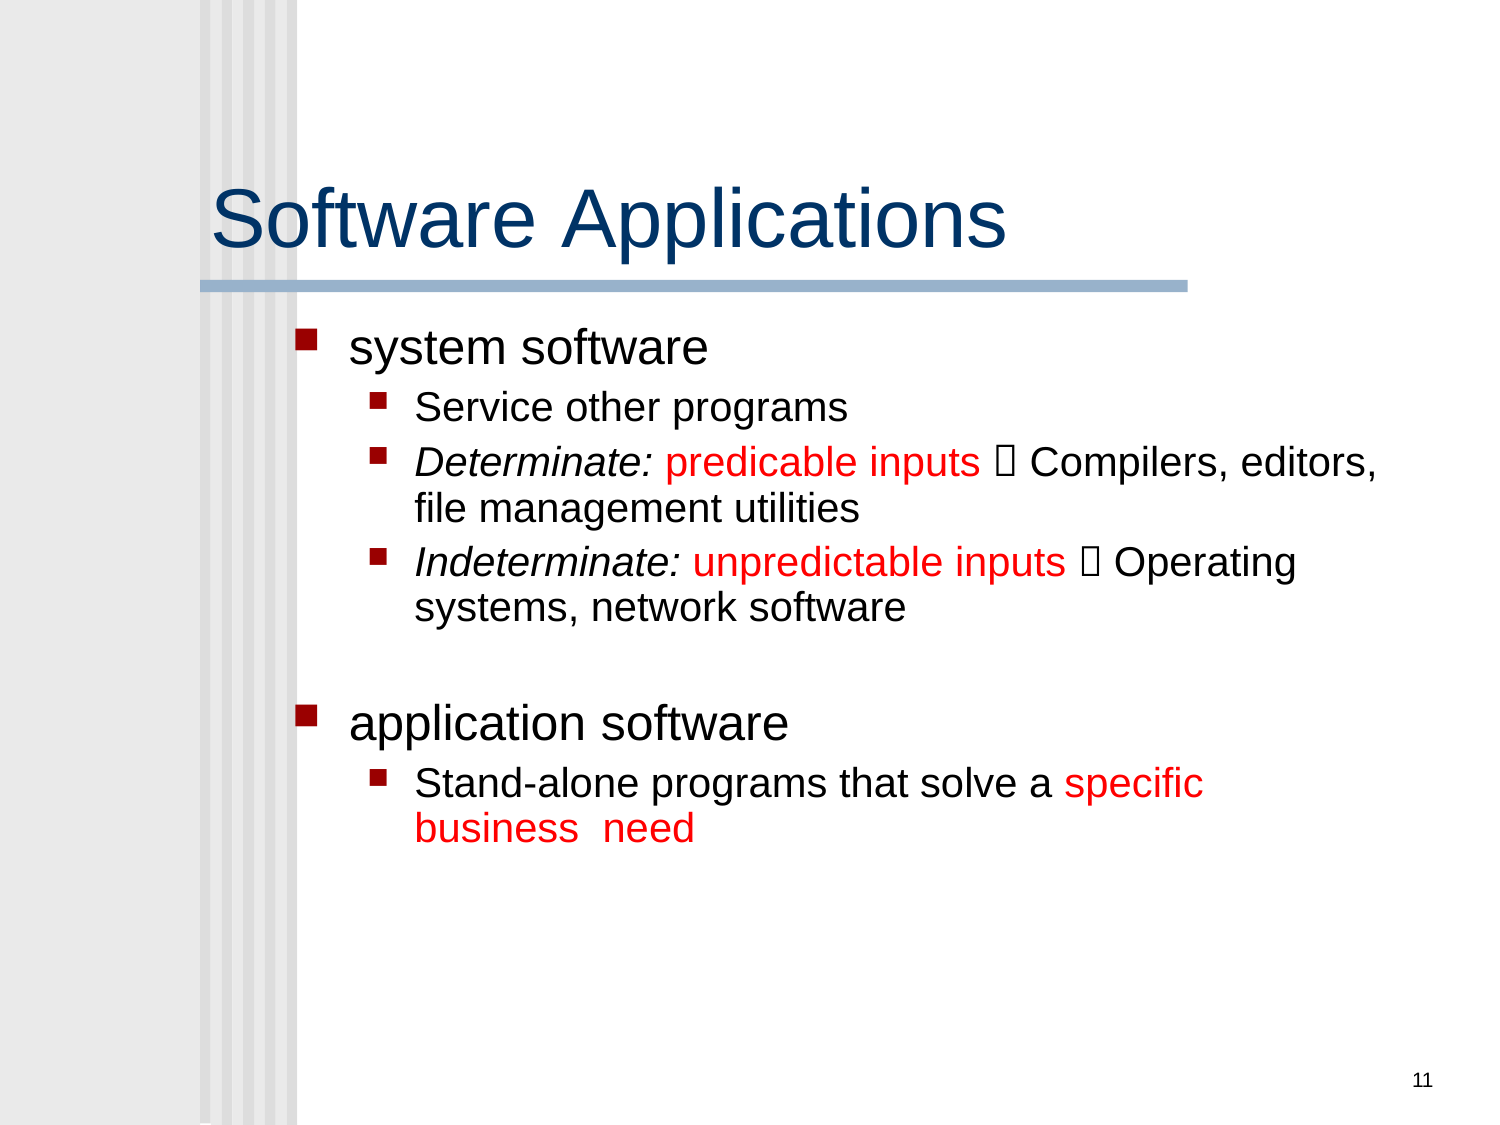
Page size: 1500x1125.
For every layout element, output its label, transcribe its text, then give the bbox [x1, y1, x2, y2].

text_box system software Service other programs Determinate: predicable inputs  Compilers, editors, file management utilities Indeterminate: unpredictable inputs  Operating systems, network software application software Stand-alone programs that solve a specific business need [290, 306, 1398, 852]
text_box 11 [1405, 1067, 1442, 1093]
title Software Applications [208, 162, 1010, 353]
